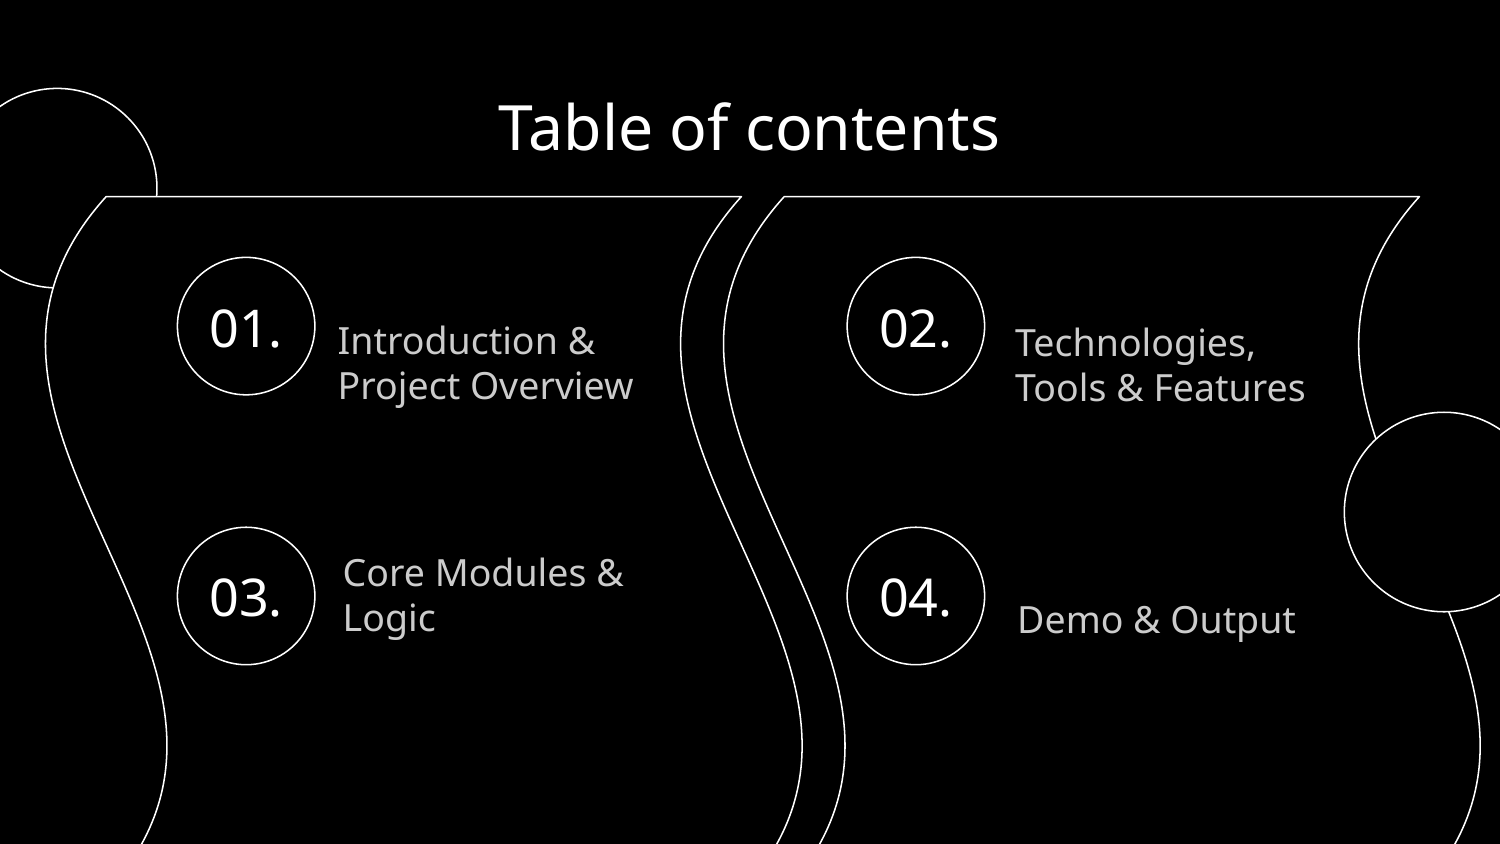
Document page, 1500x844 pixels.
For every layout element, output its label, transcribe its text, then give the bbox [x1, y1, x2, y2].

title Introduction & Project Overview [322, 223, 665, 422]
text_box [184, 257, 308, 296]
text_box [184, 626, 308, 665]
title 04. [842, 566, 990, 626]
title Core Modules & Logic [327, 539, 670, 655]
title 02. [842, 296, 990, 356]
text_box [854, 527, 978, 566]
title 03. [172, 566, 320, 626]
title Demo & Output [1001, 539, 1347, 657]
title Technologies, Tools & Features [1000, 257, 1343, 424]
text_box [184, 356, 309, 395]
title 01. [172, 296, 320, 356]
text_box [854, 257, 978, 296]
text_box [854, 356, 978, 395]
title Table of contents [118, 72, 1382, 167]
text_box [184, 527, 308, 566]
text_box [854, 626, 978, 665]
